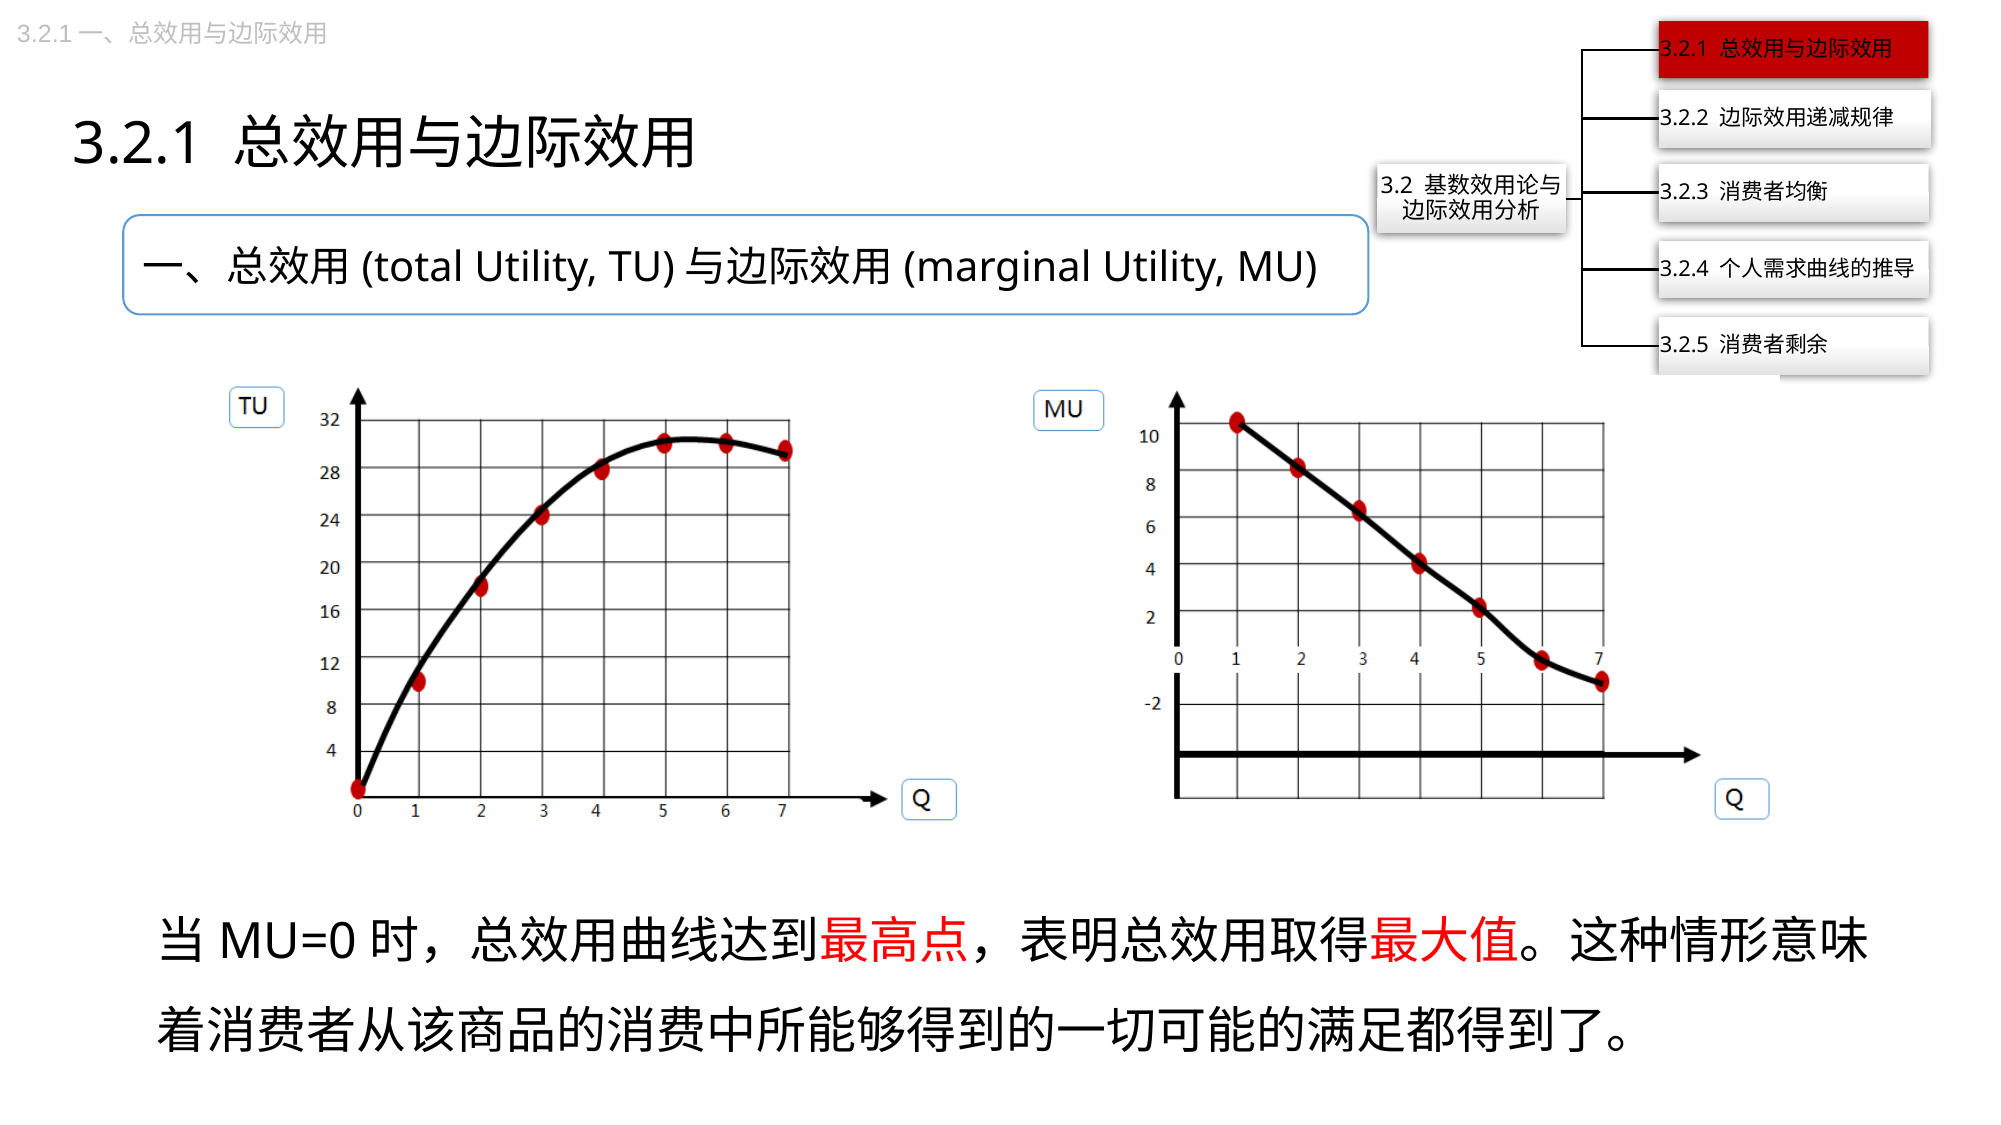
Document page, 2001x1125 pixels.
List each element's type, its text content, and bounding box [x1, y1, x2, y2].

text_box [1298, 15, 2000, 376]
picture [206, 375, 986, 825]
text_box 当MU=0时，总效用曲线达到最高点，表明总效用取得最大值。这种情形意味着消费者从该商品的消费中所能够得到的一切可能的满足都得到了。 [141, 871, 1904, 1067]
picture [1022, 375, 1780, 830]
text_box 一、总效用(total Utility, TU)与边际效用(marginal Utility, MU) [122, 214, 1298, 316]
text_box 3.2.1 总效用与边际效用 [54, 95, 1298, 184]
text_box 3.2.1一、总效用与边际效用 [2, 10, 344, 55]
